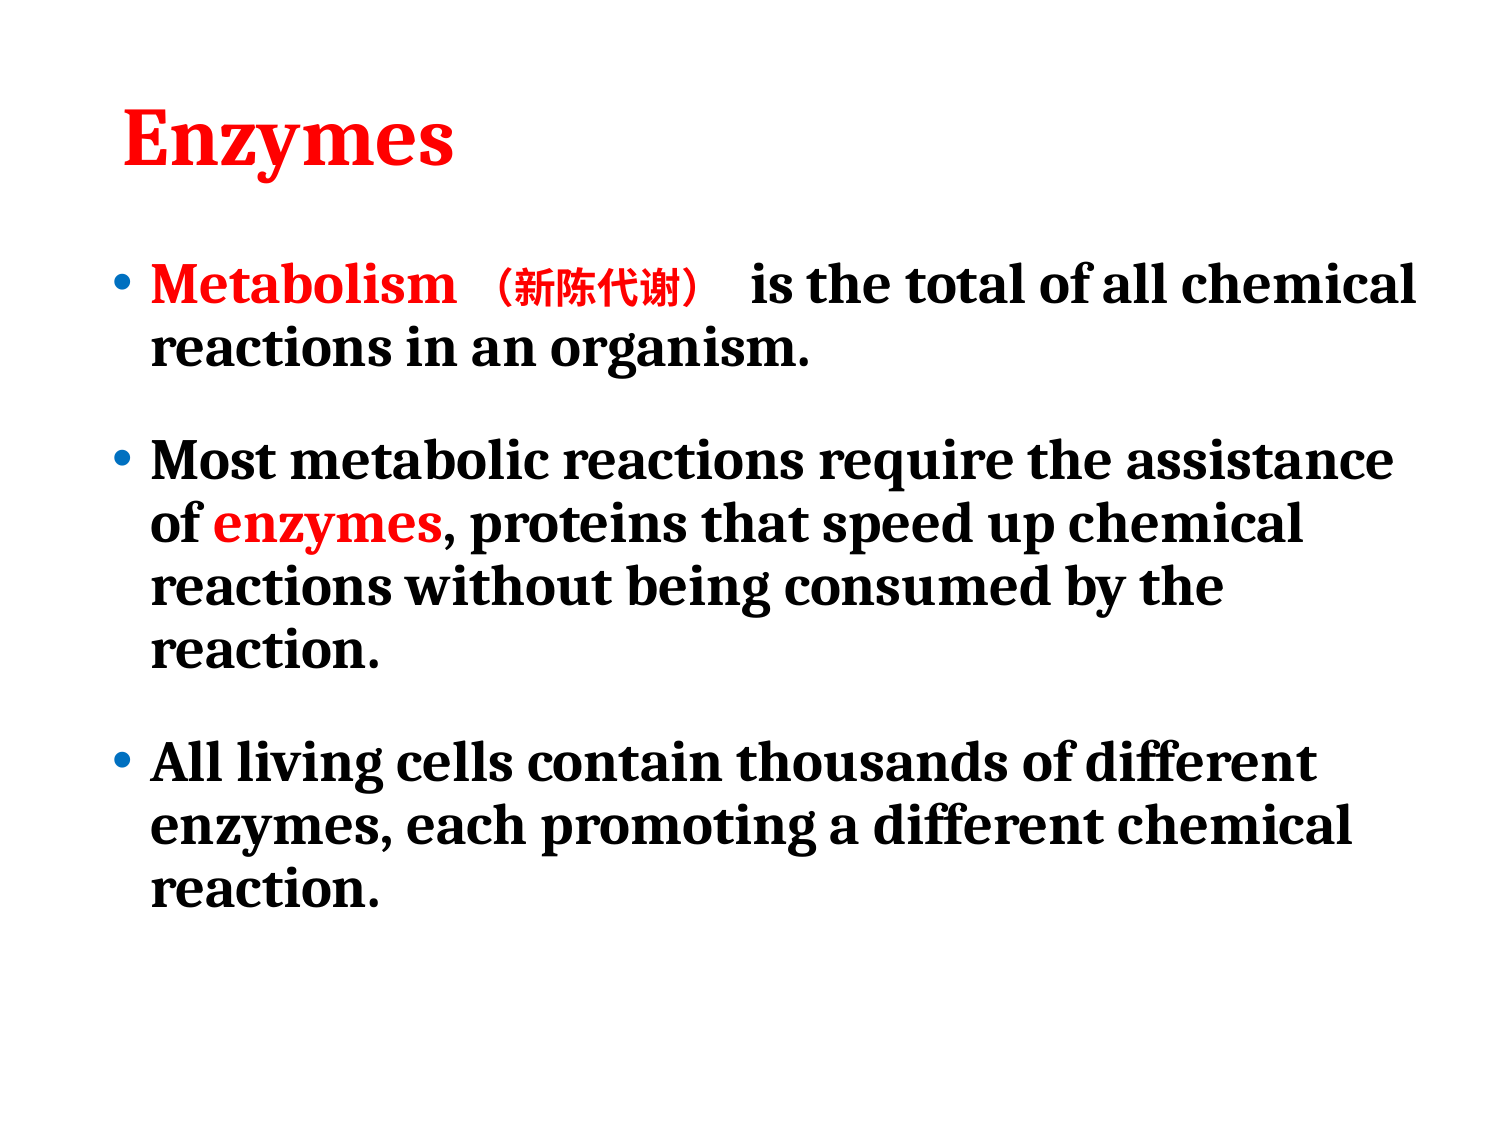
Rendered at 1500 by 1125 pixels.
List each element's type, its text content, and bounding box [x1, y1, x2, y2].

title Enzymes [107, 85, 1449, 209]
list Metabolism（新陈代谢） is the total of all chemical reactions in an organism. Most metabolic reactions require the assistance of enzymes, proteins that speed up chemical reactions without being consumed by the reaction. All living cells contain thousands of different enzymes, each promoting a different chemical reaction. [97, 246, 1449, 1014]
